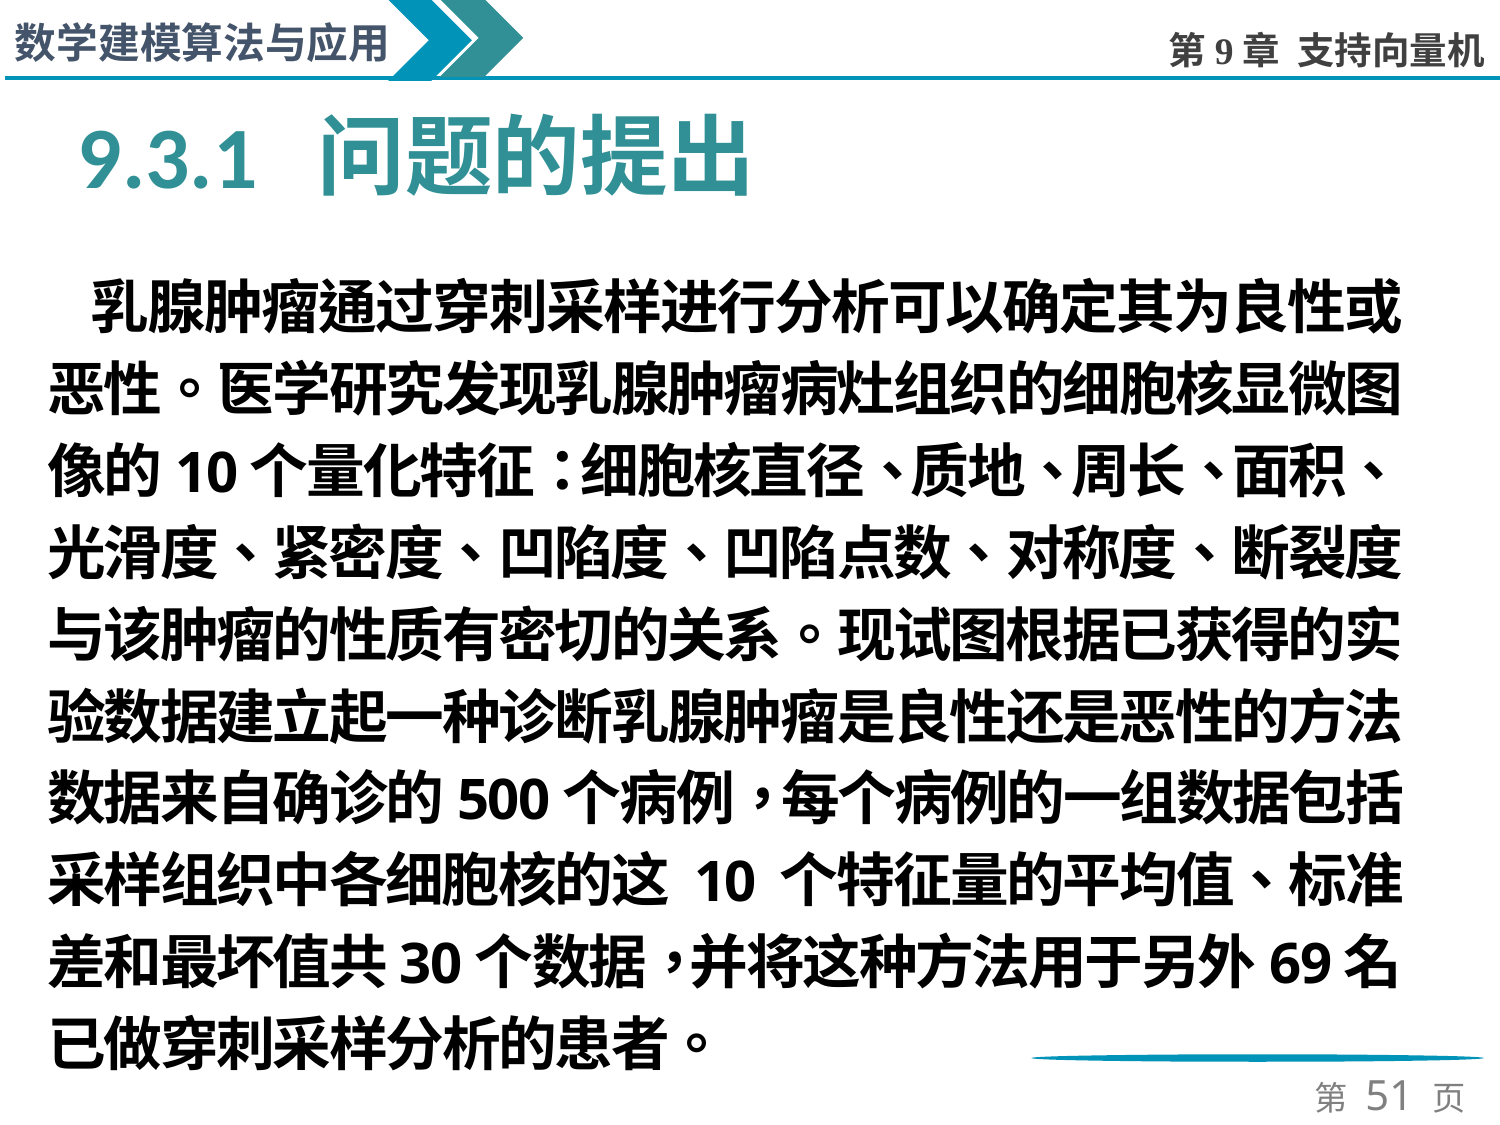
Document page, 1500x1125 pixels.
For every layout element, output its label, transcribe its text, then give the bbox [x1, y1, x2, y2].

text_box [47, 270, 1402, 1122]
text_box 9.3.1 问题的提出 [63, 94, 1100, 214]
